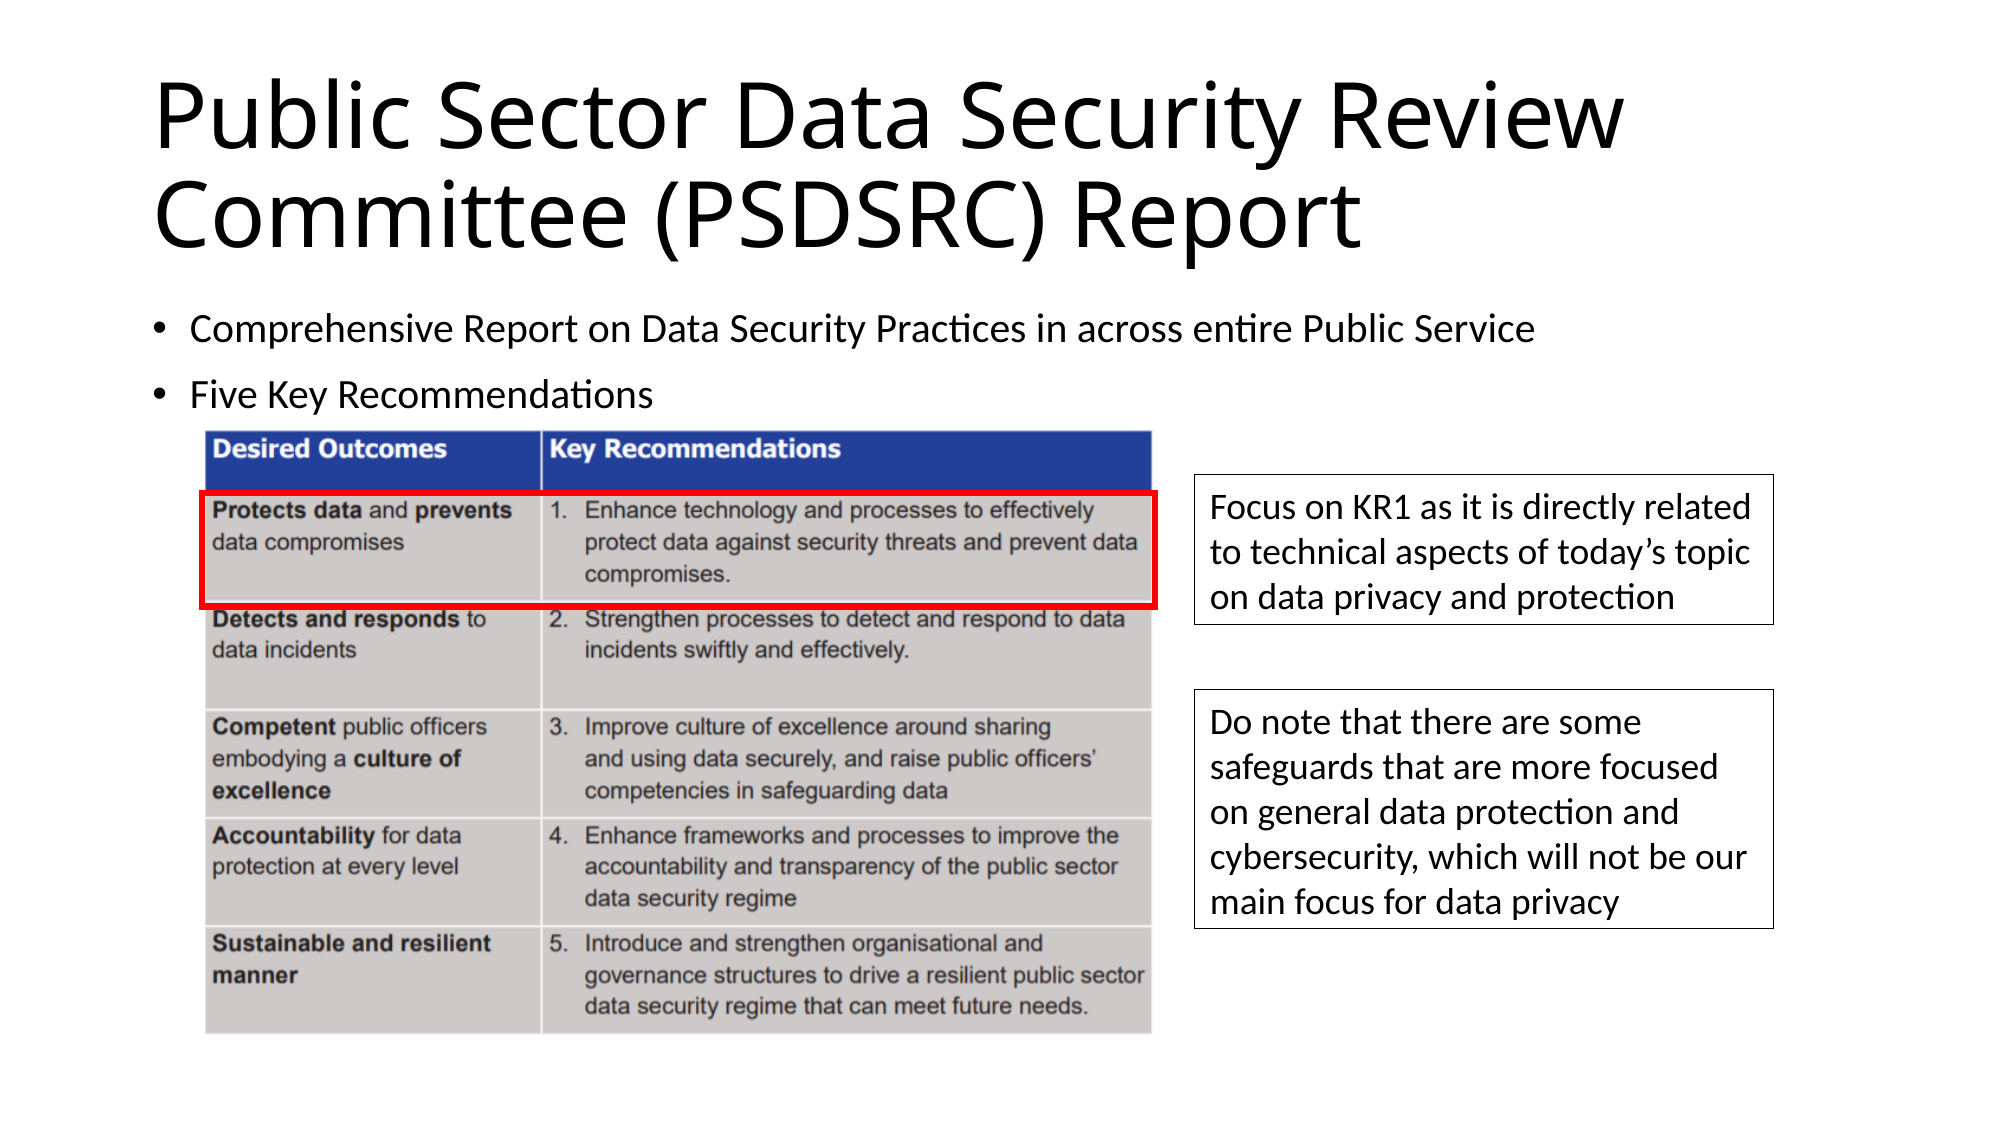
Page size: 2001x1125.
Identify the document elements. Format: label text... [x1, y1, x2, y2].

picture [203, 428, 1154, 1036]
title Public Sector Data Security Review Committee (PSDSRC) Report [137, 59, 1863, 278]
text_box Focus on KR1 as it is directly related to technical aspects of today’s topic on data privacy and protection [1194, 474, 1774, 625]
text_box Do note that there are some safeguards that are more focused on general data protection and cybersecurity, which will not be our main focus for data privacy [1194, 689, 1774, 929]
list Comprehensive Report on Data Security Practices in across entire Public Service Five Key Recommendations [137, 299, 1863, 1014]
